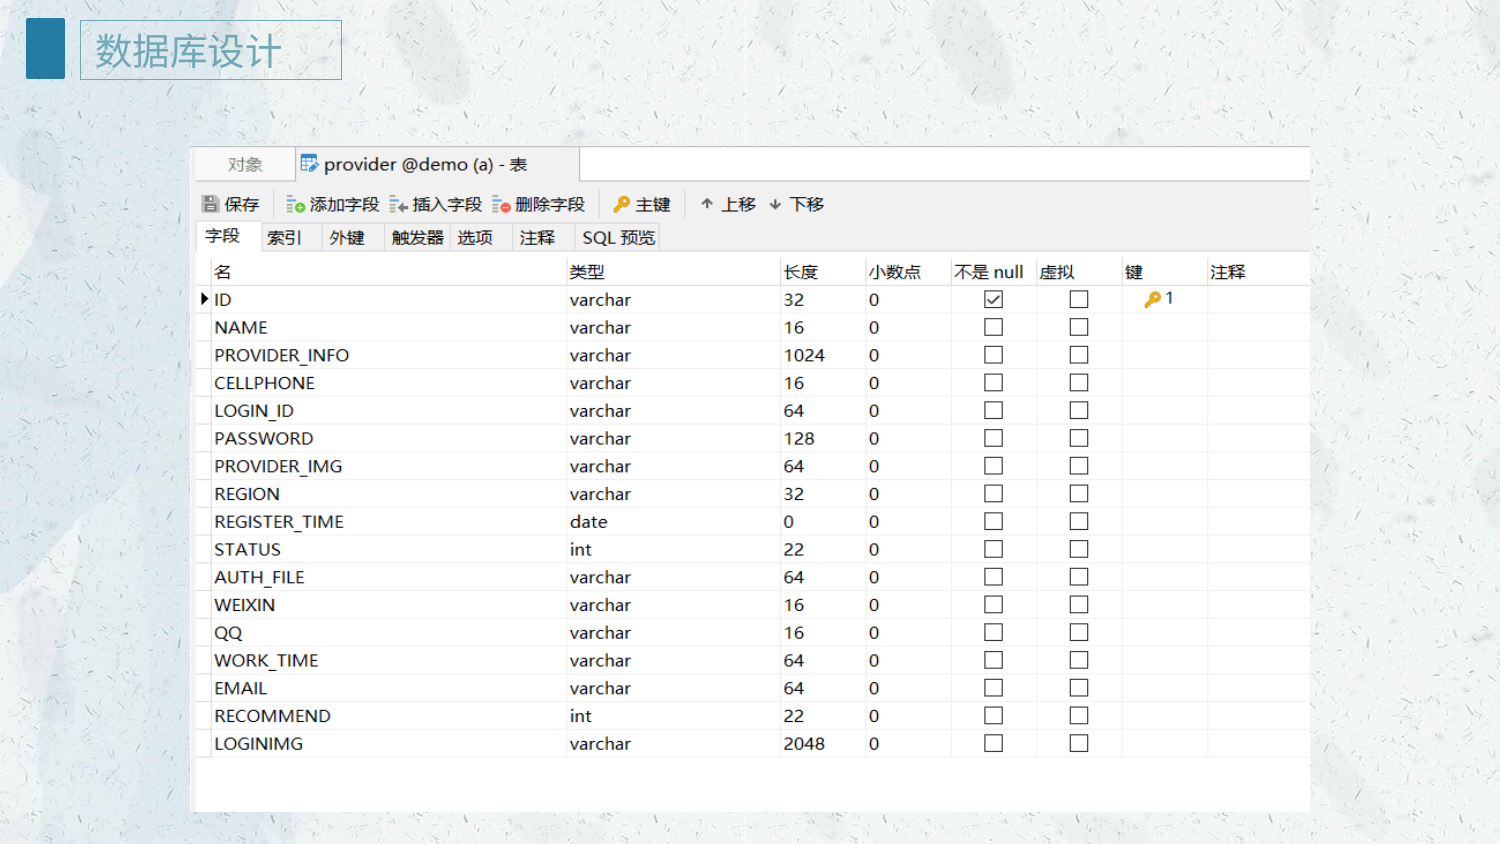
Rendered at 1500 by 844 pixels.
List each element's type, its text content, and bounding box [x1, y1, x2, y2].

text_box [26, 18, 65, 79]
text_box 数据库设计 [80, 20, 342, 80]
picture [0, 0, 1500, 844]
